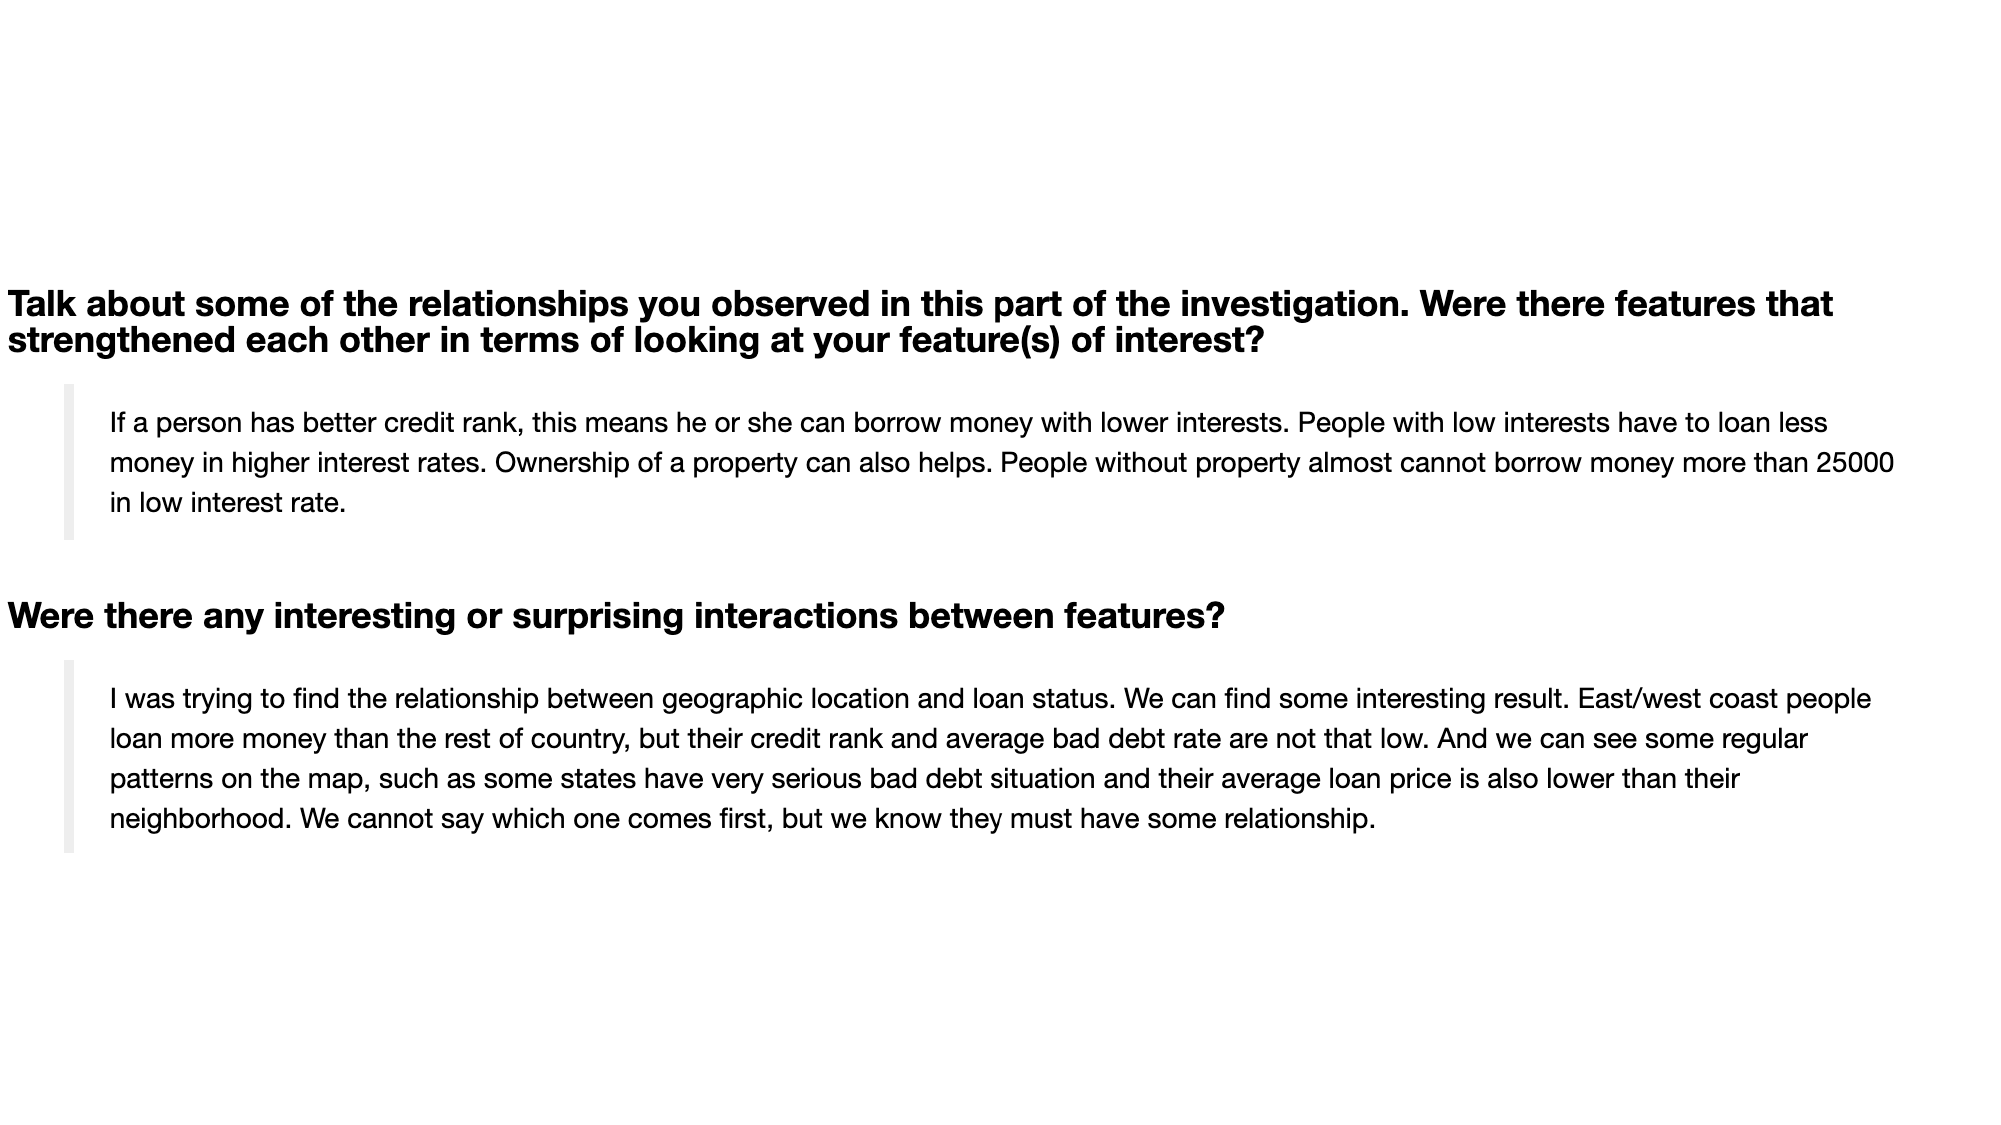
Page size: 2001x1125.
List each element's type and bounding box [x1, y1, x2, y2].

picture [0, 272, 2000, 853]
